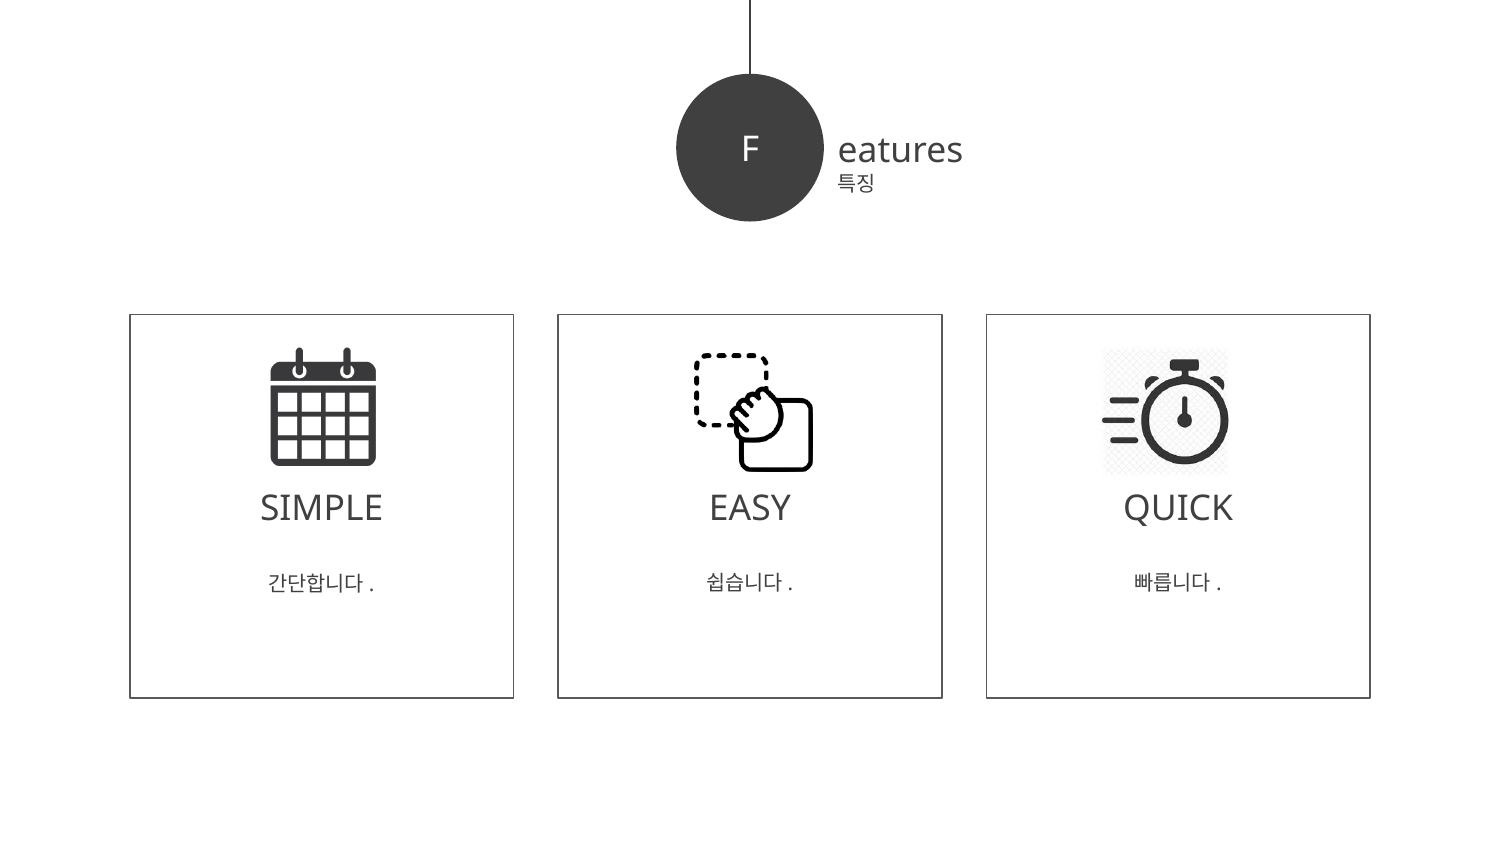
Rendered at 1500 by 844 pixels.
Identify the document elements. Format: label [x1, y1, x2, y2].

text_box [129, 314, 514, 699]
text_box [986, 314, 1371, 699]
picture [694, 353, 813, 472]
picture [1099, 346, 1231, 477]
text_box [675, 73, 1419, 222]
text_box [557, 314, 943, 699]
picture [249, 334, 398, 483]
